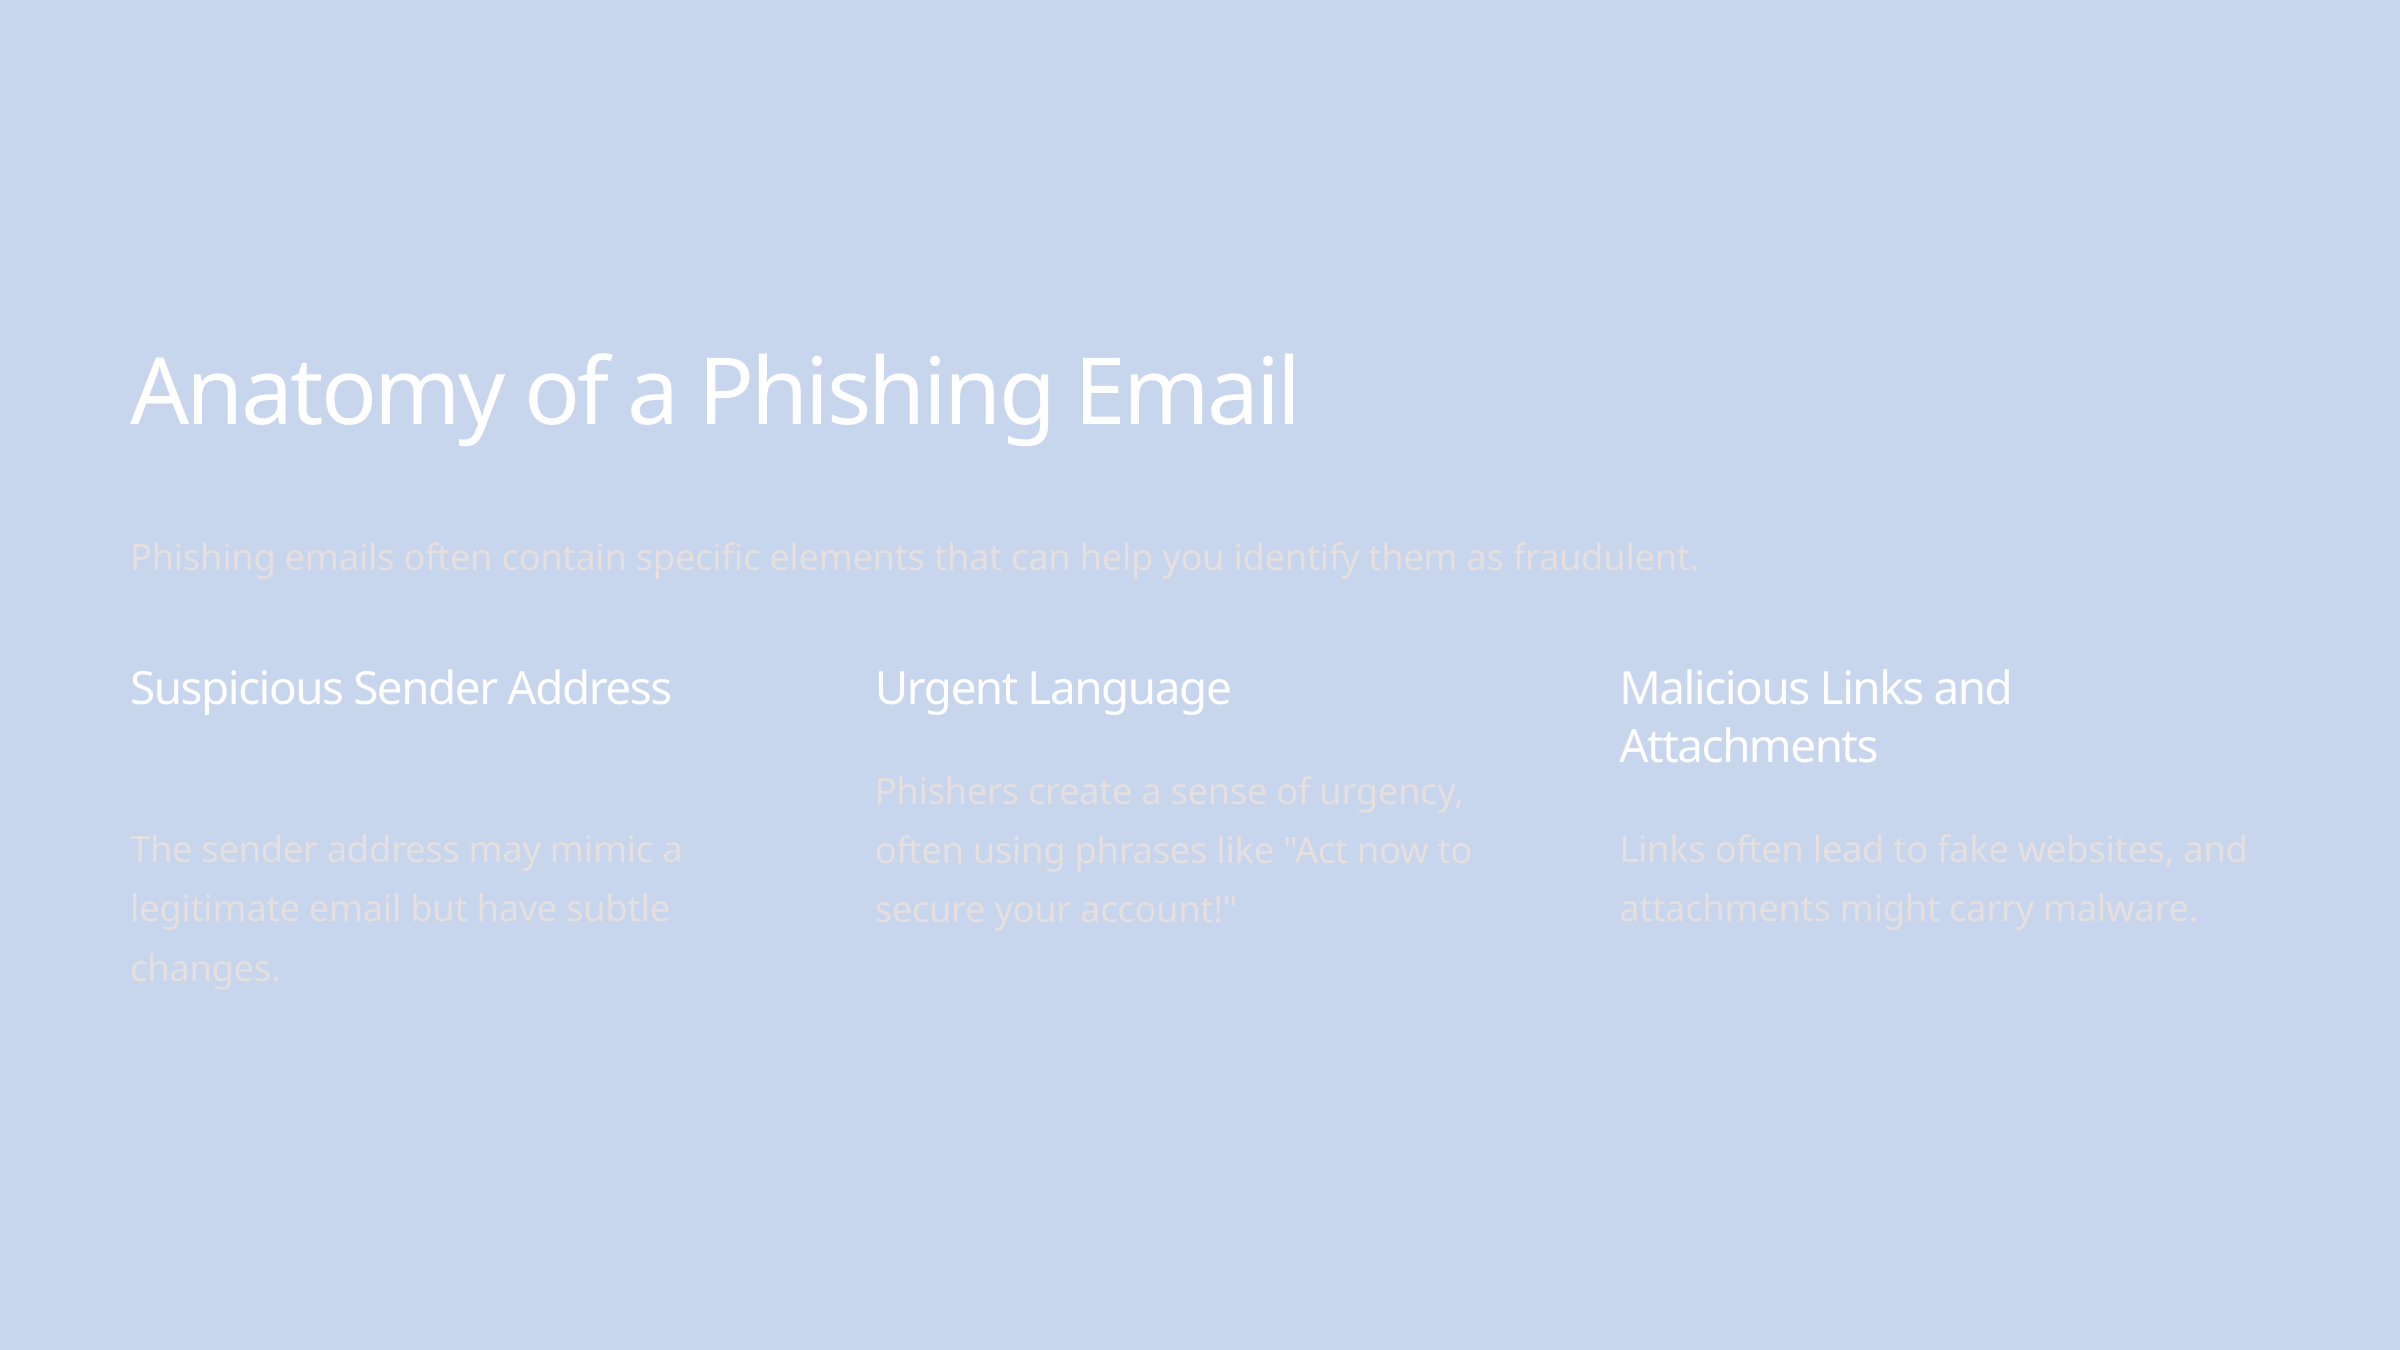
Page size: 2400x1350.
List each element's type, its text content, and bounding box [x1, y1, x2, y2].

text_box Phishers create a sense of urgency, often using phrases like "Act now to secure your account!" [874, 752, 1528, 931]
text_box Malicious Links and Attachments [1619, 656, 2272, 774]
text_box The sender address may mimic a legitimate email but have subtle changes. [130, 810, 783, 989]
text_box Urgent Language [874, 656, 1340, 715]
text_box Anatomy of a Phishing Email [130, 327, 1562, 444]
text_box Links often lead to fake websites, and attachments might carry malware. [1619, 810, 2272, 930]
text_box Phishing emails often contain specific elements that can help you identify them as fraudulent. [130, 518, 2270, 578]
text_box Suspicious Sender Address [130, 656, 783, 774]
